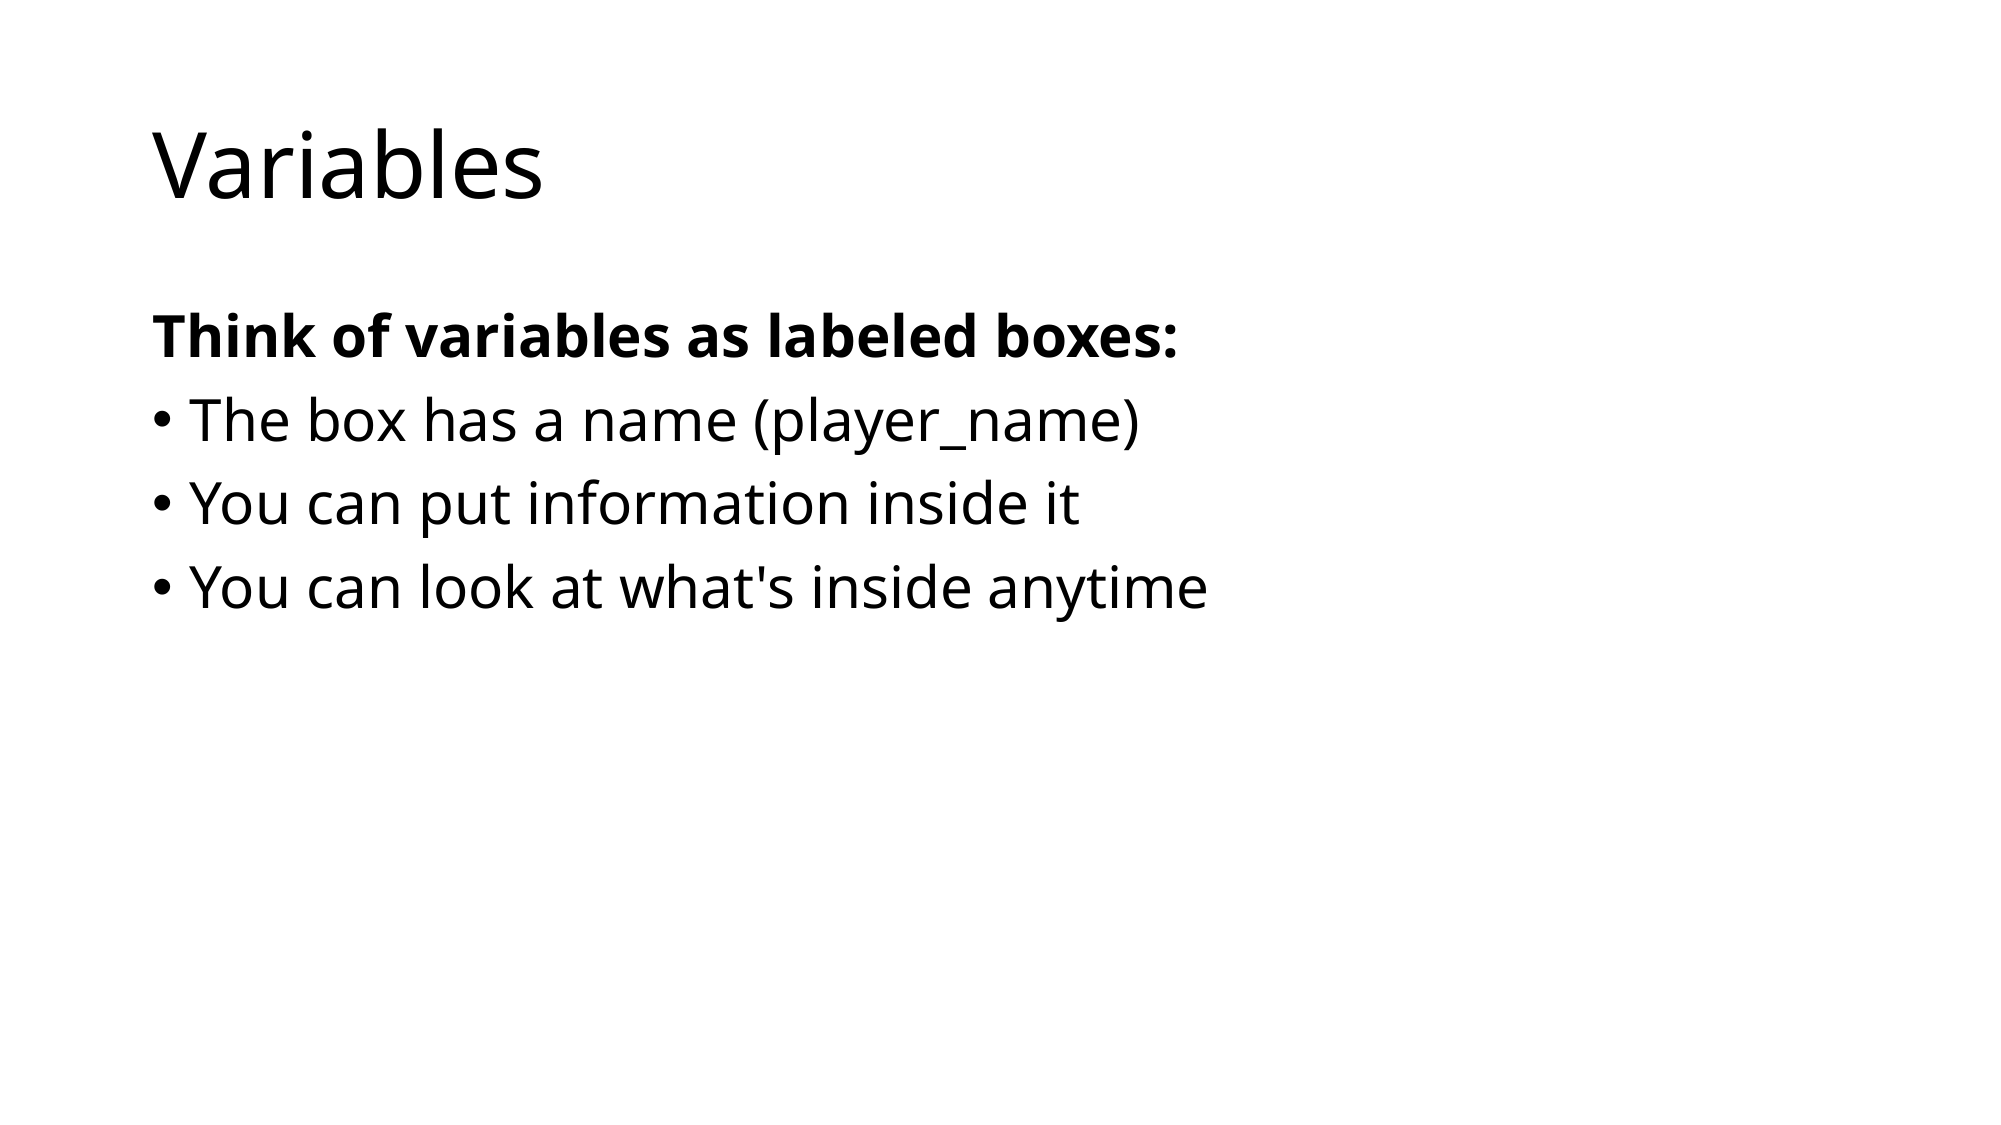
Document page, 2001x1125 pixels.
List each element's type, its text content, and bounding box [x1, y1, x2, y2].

list Think of variables as labeled boxes: The box has a name (player_name) You can put information inside it You can look at what's inside anytime [137, 299, 1863, 1014]
title Variables [137, 59, 1863, 278]
